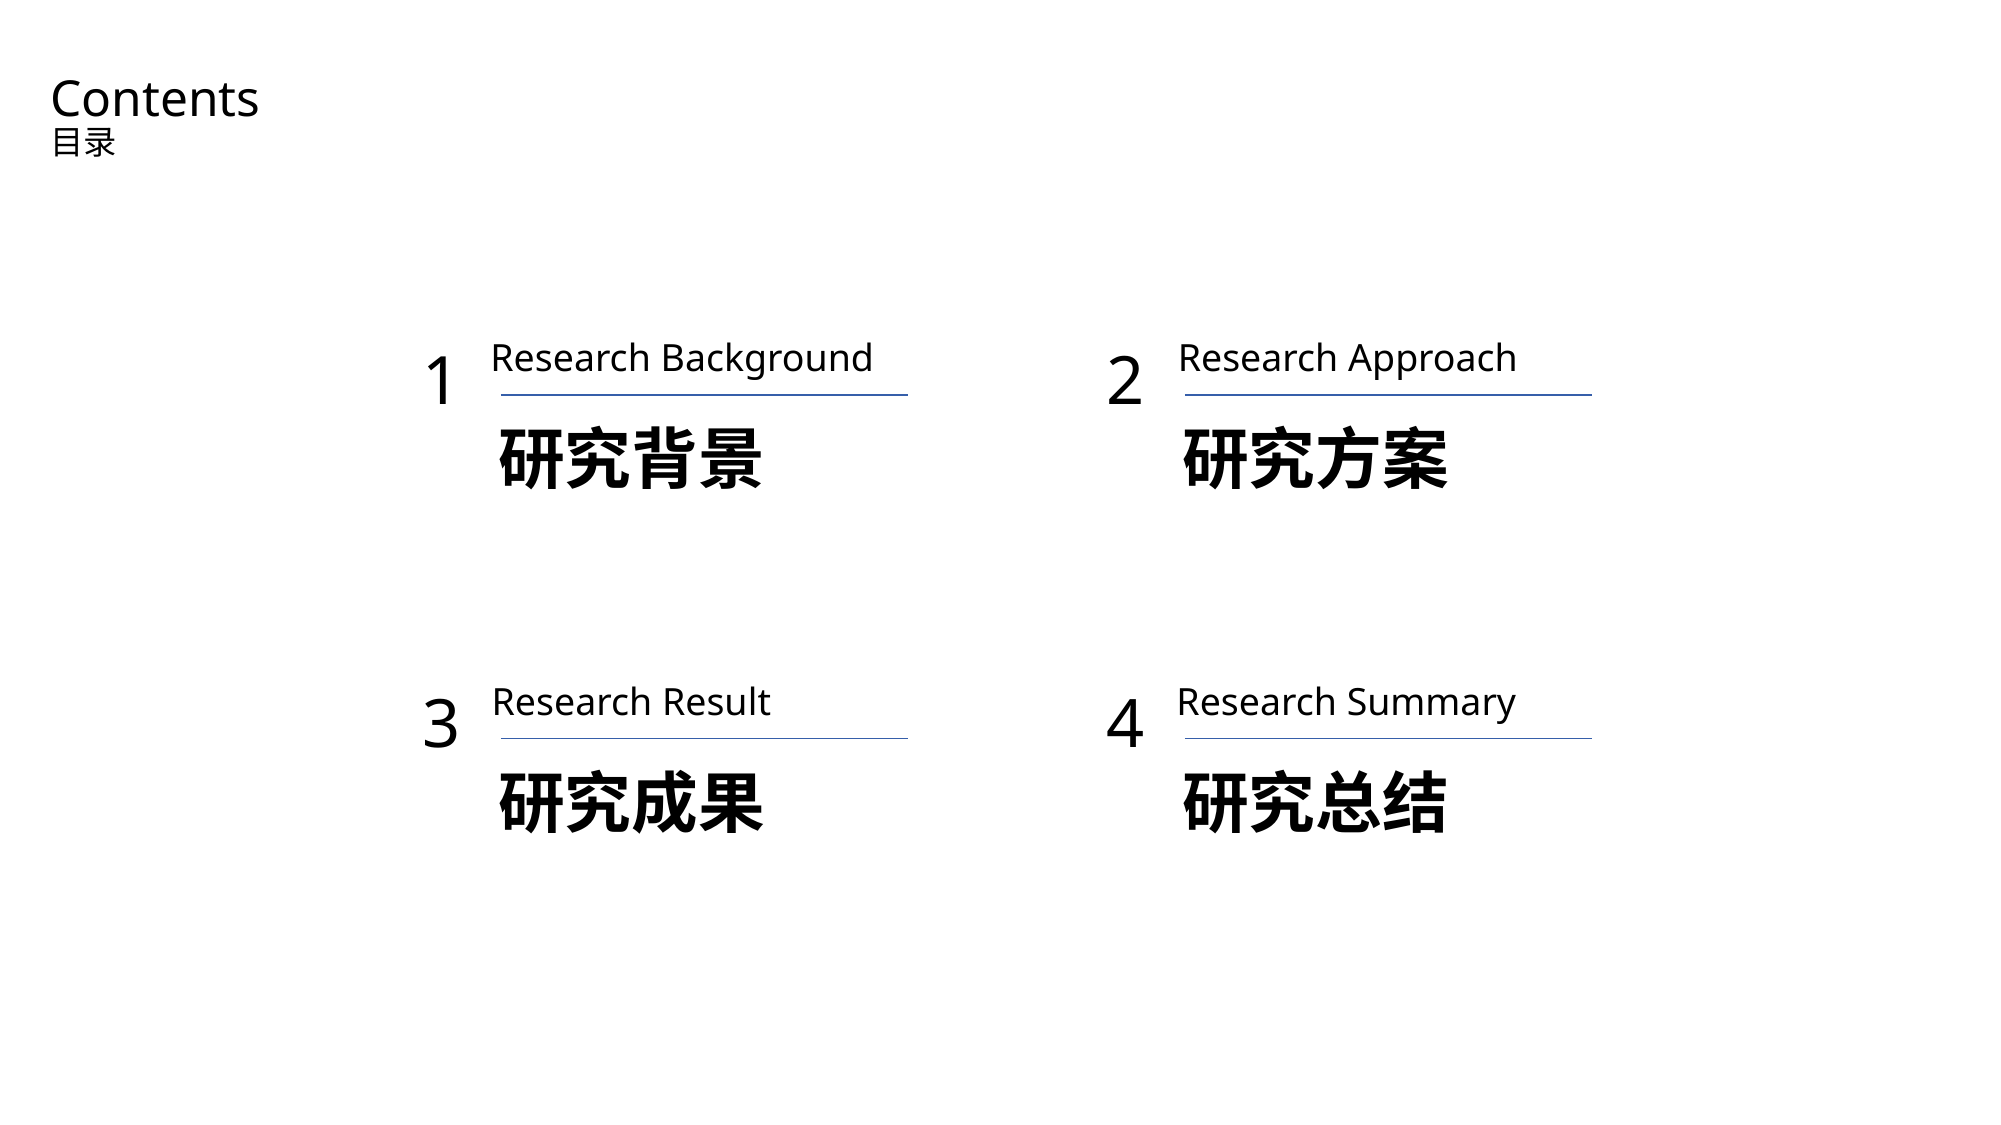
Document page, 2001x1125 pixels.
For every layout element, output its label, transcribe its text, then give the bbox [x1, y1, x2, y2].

text_box 1 [391, 314, 492, 425]
text_box Research Background [492, 326, 890, 387]
text_box 研究成果 [483, 737, 882, 848]
text_box 2 [1075, 314, 1176, 425]
text_box 研究方案 [1167, 393, 1529, 505]
text_box Research Summary [1176, 670, 1532, 731]
text_box 研究总结 [1167, 737, 1593, 848]
text_box Research Result [492, 670, 786, 731]
text_box 4 [1075, 657, 1176, 769]
text_box Research Approach [1176, 326, 1533, 387]
text_box Contents [35, 65, 1112, 118]
text_box 目录 [35, 118, 1112, 172]
text_box 3 [391, 657, 492, 769]
text_box 研究背景 [483, 393, 882, 505]
